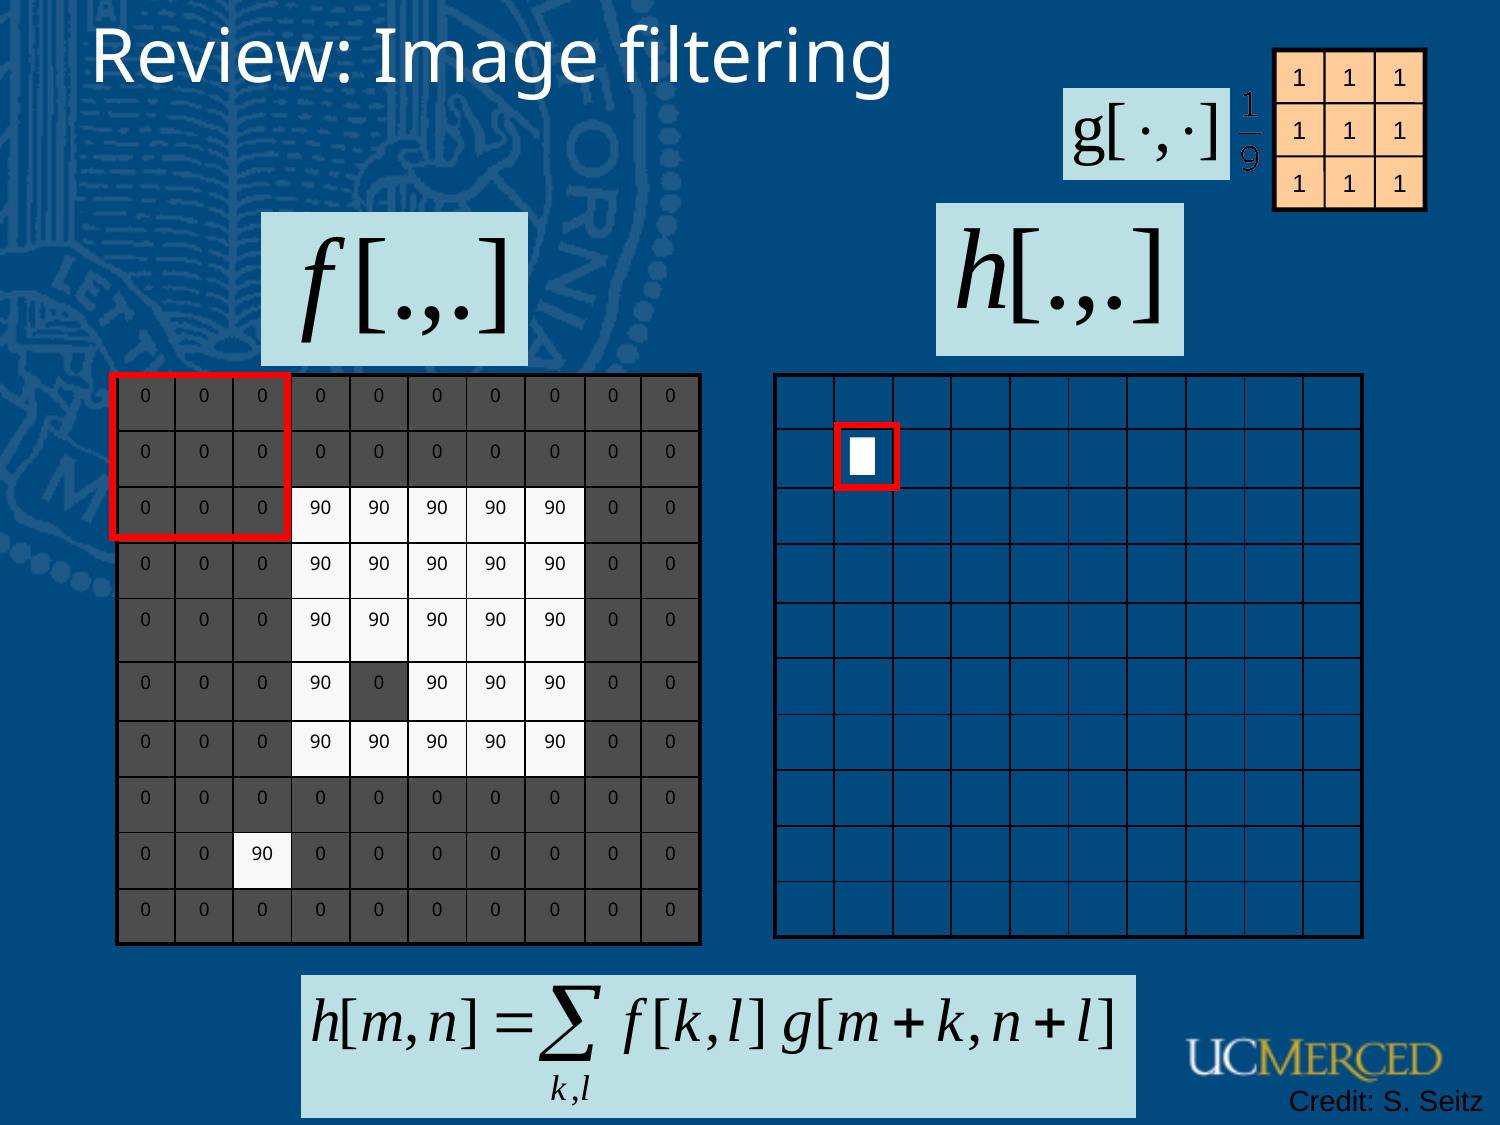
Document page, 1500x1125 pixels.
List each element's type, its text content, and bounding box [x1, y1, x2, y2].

table_header [894, 377, 950, 428]
table_cell [952, 604, 1009, 657]
table_header [1245, 377, 1302, 428]
table_cell [777, 771, 833, 825]
table_cell 0 [234, 778, 291, 832]
table_cell 90 [409, 599, 466, 661]
table_cell 0 [586, 432, 640, 486]
table_cell [1187, 715, 1244, 769]
table_cell [952, 430, 1009, 487]
table_cell 90 [292, 599, 349, 661]
table_cell 90 [526, 599, 584, 661]
table_cell 90 [351, 722, 407, 776]
table_cell [1069, 489, 1126, 543]
table_cell 0 [526, 833, 584, 888]
table_cell 0 [176, 599, 232, 661]
table_cell [1245, 771, 1302, 825]
table_cell 90 [351, 544, 407, 598]
table_cell [952, 827, 1009, 881]
table_cell [952, 659, 1009, 714]
table_cell 0 [409, 778, 466, 832]
table_cell 0 [351, 663, 407, 720]
table_cell [835, 659, 892, 714]
table_cell [1011, 882, 1068, 935]
table_cell [1187, 430, 1244, 487]
table_cell [777, 545, 833, 602]
table_cell 0 [176, 722, 232, 776]
table_cell [894, 715, 950, 769]
table_cell 0 [526, 778, 584, 832]
table_cell [894, 882, 950, 935]
table_cell 0 [176, 890, 232, 942]
table_cell 90 [467, 663, 524, 720]
table_cell 0 [586, 488, 640, 542]
table_cell 0 [526, 432, 584, 486]
table_cell [1128, 659, 1185, 714]
table_cell 0 [409, 833, 466, 888]
table_header [1011, 377, 1068, 428]
table_cell 90 [292, 722, 349, 776]
table_cell [1187, 659, 1244, 714]
table_cell 0 [351, 432, 407, 486]
table_cell 90 [409, 544, 466, 598]
table_cell 90 [526, 488, 584, 542]
table_cell 90 [409, 663, 466, 720]
table_cell 0 [586, 833, 640, 888]
table_cell 0 [467, 890, 524, 942]
text_box [112, 374, 288, 538]
table_header 0 [351, 377, 407, 430]
table_header [835, 377, 892, 428]
table_cell [1187, 489, 1244, 543]
table_cell [1069, 715, 1126, 769]
table_cell 90 [467, 488, 524, 542]
table_cell 0 [119, 722, 174, 776]
table_cell 0 [642, 544, 698, 598]
table_cell [1245, 489, 1302, 543]
table_header [777, 377, 833, 428]
table_cell 0 [119, 544, 174, 598]
table_cell 0 [292, 833, 349, 888]
table_cell [1011, 489, 1068, 543]
table_cell [894, 545, 950, 602]
table_cell 0 [234, 488, 291, 542]
table_cell 0 [642, 599, 698, 661]
table_cell 90 [292, 663, 349, 720]
table_cell [952, 715, 1009, 769]
table_cell 0 [292, 890, 349, 942]
text_box Credit: S. Seitz [1273, 1074, 1500, 1125]
table_cell [1069, 545, 1126, 602]
table_cell [1245, 715, 1302, 769]
table_cell [1069, 604, 1126, 657]
table_cell 0 [351, 833, 407, 888]
table_cell [835, 771, 892, 825]
table_cell [777, 659, 833, 714]
table_header 0 [292, 377, 349, 430]
table_cell 0 [642, 488, 698, 542]
table_cell [894, 604, 950, 657]
table_cell [777, 604, 833, 657]
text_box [1062, 87, 1231, 181]
table_cell 90 [351, 488, 407, 542]
table_cell [1128, 604, 1185, 657]
table_cell [1245, 545, 1302, 602]
table_cell [1304, 430, 1360, 487]
table_cell [1011, 604, 1068, 657]
table_cell [1245, 882, 1302, 935]
table_cell [835, 882, 892, 935]
table_cell 0 [467, 432, 524, 486]
table_cell [1304, 604, 1360, 657]
table_cell [1245, 659, 1302, 714]
table_cell 0 [642, 432, 698, 486]
table_cell 0 [176, 663, 232, 720]
table_cell 90 [526, 663, 584, 720]
table_cell [777, 489, 833, 543]
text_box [300, 974, 1137, 1119]
table_cell [1304, 771, 1360, 825]
table_cell 90 [467, 544, 524, 598]
table_cell [1069, 659, 1126, 714]
table_cell [1011, 545, 1068, 602]
table_cell 0 [292, 778, 349, 832]
table_cell 0 [234, 890, 291, 942]
table_header [1128, 377, 1185, 428]
table_cell [835, 827, 892, 881]
table_cell [1128, 545, 1185, 602]
table_cell [1128, 827, 1185, 881]
table_cell [952, 771, 1009, 825]
table_cell 0 [119, 833, 174, 888]
table_cell [777, 882, 833, 935]
table_cell 0 [467, 833, 524, 888]
text_box [849, 437, 875, 475]
table_cell 0 [234, 722, 291, 776]
table_cell 0 [119, 890, 174, 942]
text_box [837, 424, 898, 488]
table_cell [1128, 715, 1185, 769]
table_cell [1128, 771, 1185, 825]
table_cell 0 [176, 778, 232, 832]
table_cell [835, 545, 892, 602]
table_cell [898, 430, 950, 487]
table_cell [1187, 882, 1244, 935]
table_cell 90 [234, 833, 291, 888]
table_cell [1187, 545, 1244, 602]
table_cell [777, 715, 833, 769]
table_cell [894, 659, 950, 714]
table_header [1187, 377, 1244, 428]
table_cell [835, 604, 892, 657]
table_cell [1011, 715, 1068, 769]
table_cell [1128, 430, 1185, 487]
table_cell 90 [526, 722, 584, 776]
table_cell [1069, 430, 1126, 487]
table_cell [1187, 827, 1244, 881]
table_cell 0 [586, 778, 640, 832]
table_cell 0 [409, 890, 466, 942]
table_cell 0 [642, 833, 698, 888]
table_cell [1304, 715, 1360, 769]
table_cell 90 [292, 488, 349, 542]
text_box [1237, 49, 1426, 210]
table_cell 0 [119, 538, 174, 542]
table_cell [777, 430, 833, 487]
table_header 0 [526, 377, 584, 430]
table_cell 0 [467, 778, 524, 832]
table_header 0 [467, 377, 524, 430]
table_cell [894, 489, 950, 543]
table_cell 0 [642, 778, 698, 832]
table_cell [835, 715, 892, 769]
table_cell [1187, 604, 1244, 657]
table_cell [1304, 827, 1360, 881]
table_header [1069, 377, 1126, 428]
table_cell [777, 827, 833, 881]
table_cell 90 [409, 722, 466, 776]
table_cell [1128, 489, 1185, 543]
table_cell [1304, 882, 1360, 935]
table_cell [952, 489, 1009, 543]
table_cell [835, 489, 892, 543]
table_header 0 [586, 377, 640, 430]
table_cell 0 [119, 599, 174, 661]
table_cell 0 [176, 544, 232, 598]
table_cell 0 [176, 538, 232, 542]
table_cell [894, 827, 950, 881]
table_cell [952, 545, 1009, 602]
table_cell [952, 882, 1009, 935]
table_cell [1011, 827, 1068, 881]
table_cell [1128, 882, 1185, 935]
table_cell [1245, 604, 1302, 657]
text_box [261, 212, 529, 367]
table_cell 0 [351, 778, 407, 832]
table_cell 0 [119, 778, 174, 832]
table_cell [1069, 882, 1126, 935]
table_cell 0 [586, 722, 640, 776]
table_cell [894, 771, 950, 825]
table_cell [1069, 771, 1126, 825]
table_cell 0 [642, 890, 698, 942]
table_cell 0 [1059, 52, 1237, 188]
table_cell [1245, 827, 1302, 881]
table_cell [1011, 771, 1068, 825]
table_cell [1069, 827, 1126, 881]
table_cell [1304, 545, 1360, 602]
table_cell 90 [351, 599, 407, 661]
table_cell [1304, 489, 1360, 543]
table_cell [1245, 430, 1302, 487]
table_cell 0 [234, 544, 291, 598]
table_cell 0 [586, 599, 640, 661]
table_cell 0 [586, 890, 640, 942]
table_header [952, 377, 1009, 428]
table_cell 0 [409, 432, 466, 486]
table_cell 0 [119, 663, 174, 720]
table_cell 0 [586, 544, 640, 598]
table_cell 0 [586, 663, 640, 720]
picture [0, 0, 1500, 1125]
table_header [1304, 377, 1360, 428]
table_cell 90 [467, 722, 524, 776]
table_cell 0 [176, 833, 232, 888]
table_header 0 [642, 377, 698, 430]
text_box Review: Image filtering [74, 0, 1425, 188]
table_cell 0 [526, 890, 584, 942]
table_cell 0 [351, 890, 407, 942]
table_cell [1011, 659, 1068, 714]
table_cell 0 [642, 722, 698, 776]
table_cell 0 [234, 663, 291, 720]
table_cell [1187, 771, 1244, 825]
table_cell 0 [292, 432, 349, 486]
table_cell 90 [292, 544, 349, 598]
table_cell [1011, 430, 1068, 487]
table_cell 90 [409, 488, 466, 542]
table_cell 90 [526, 544, 584, 598]
table_cell 0 [642, 663, 698, 720]
table_cell 90 [467, 599, 524, 661]
table_cell 0 [234, 599, 291, 661]
table_header 0 [409, 377, 466, 430]
table_cell [1304, 659, 1360, 714]
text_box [936, 202, 1185, 357]
